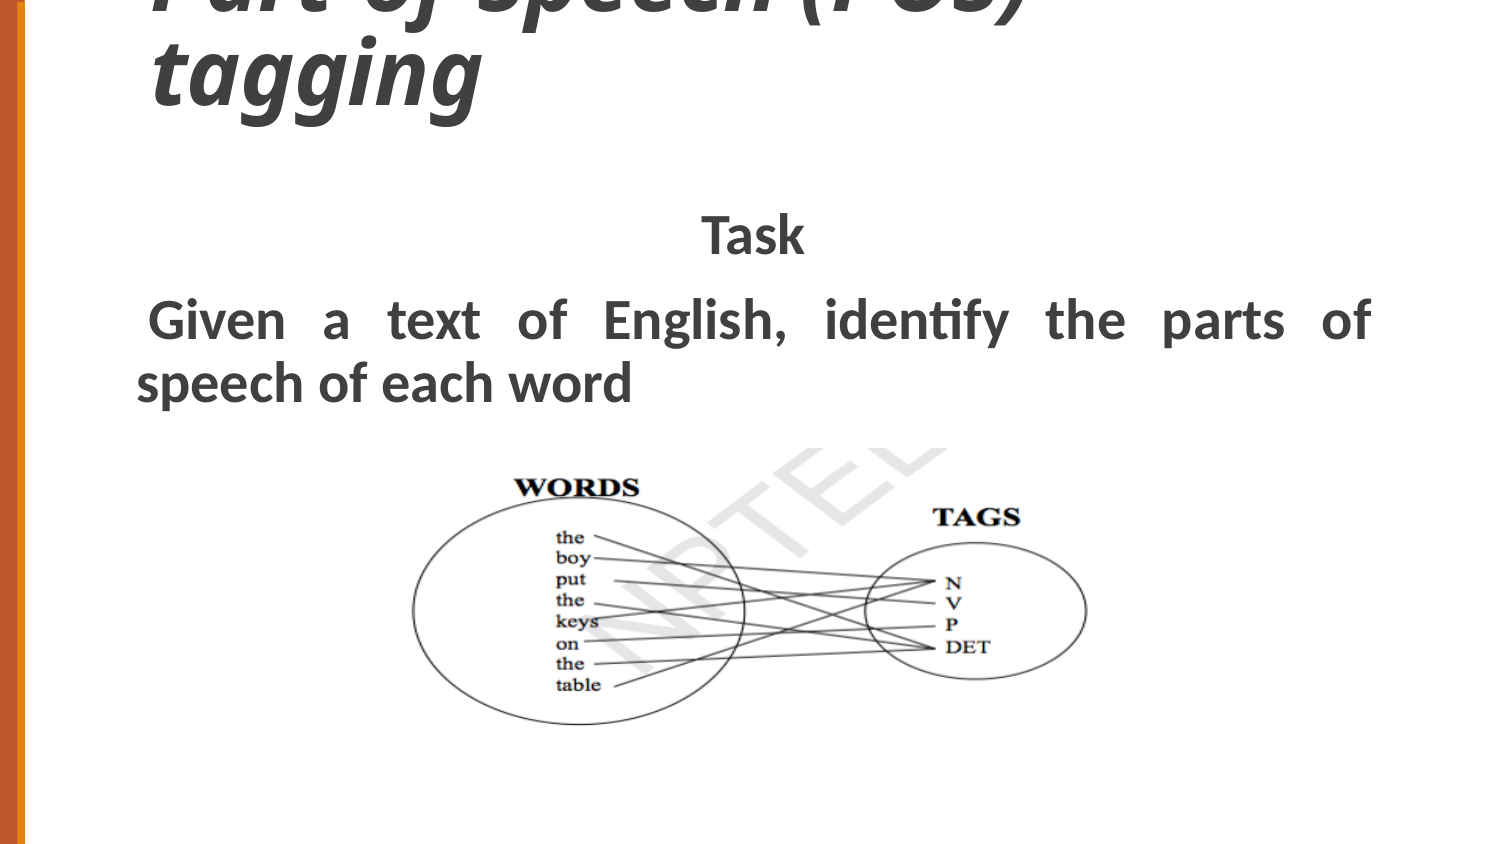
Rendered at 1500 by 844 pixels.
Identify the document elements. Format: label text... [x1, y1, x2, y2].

title Part-of-Speech (POS) tagging [135, 19, 1373, 132]
picture [383, 447, 1117, 732]
list Task Given a text of English, identify the parts of speech of each word [135, 196, 1373, 760]
